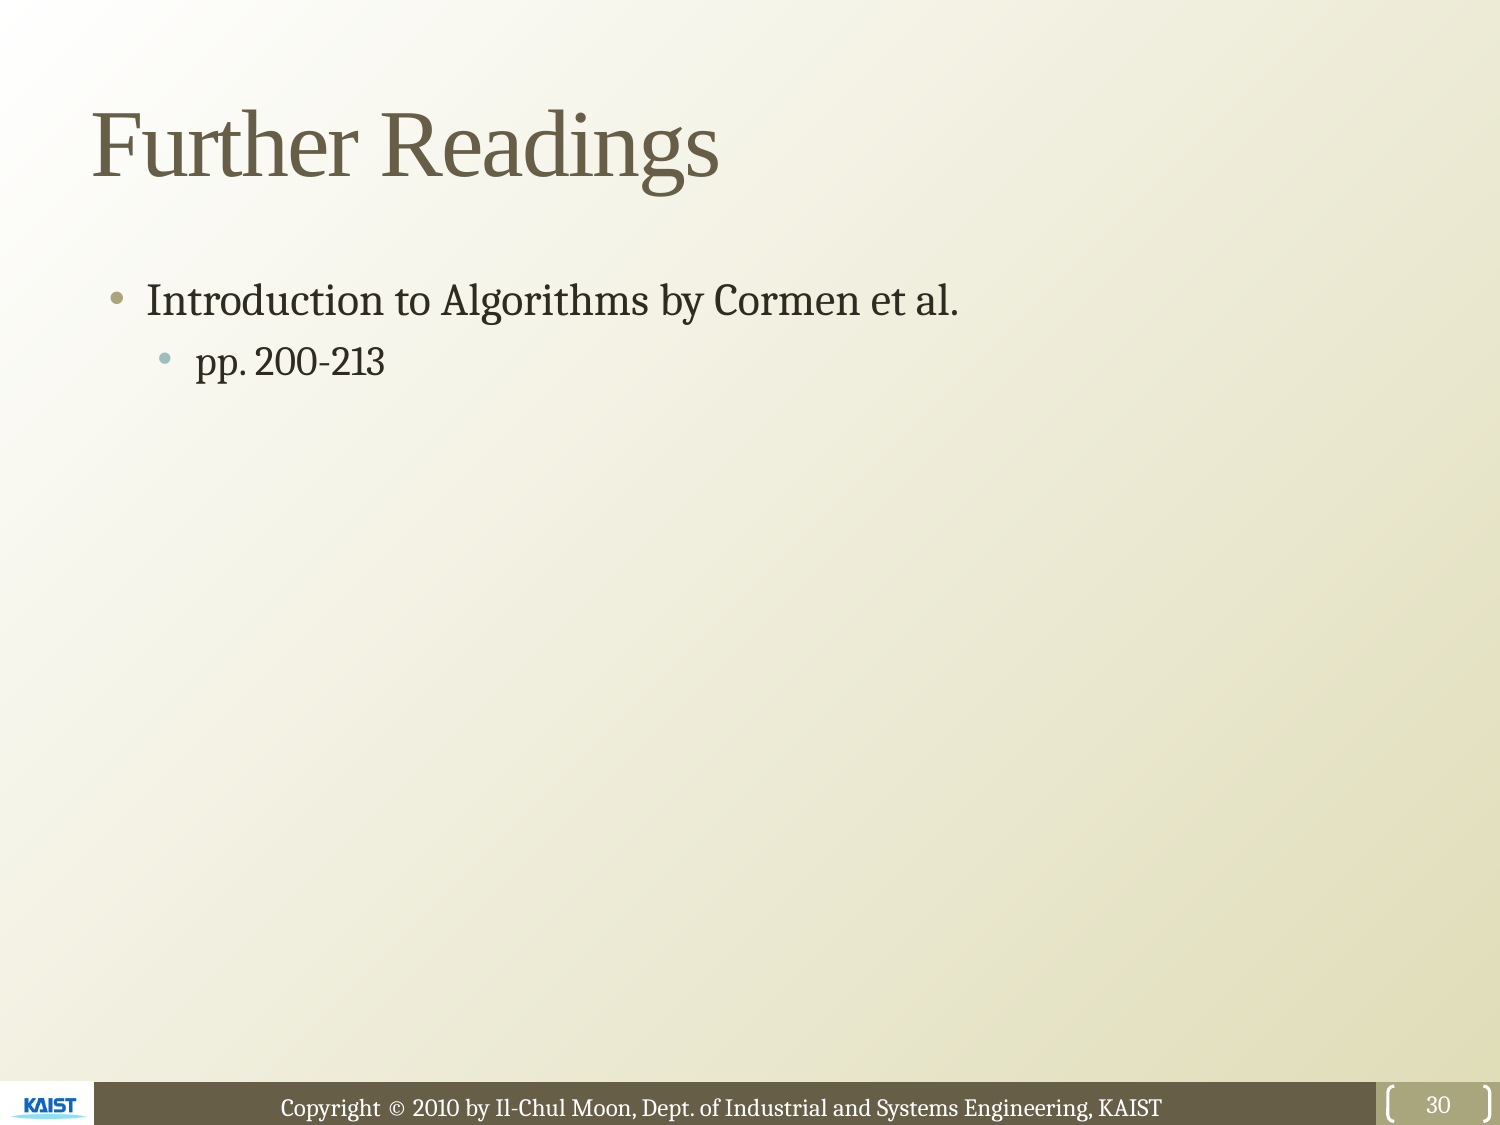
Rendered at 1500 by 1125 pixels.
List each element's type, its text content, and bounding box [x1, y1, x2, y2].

list Introduction to Algorithms by Cormen et al. pp. 200-213 [75, 262, 1459, 1071]
picture [0, 1081, 94, 1125]
slide_number 30 [1386, 1084, 1492, 1123]
title Further Readings [75, 45, 1459, 232]
